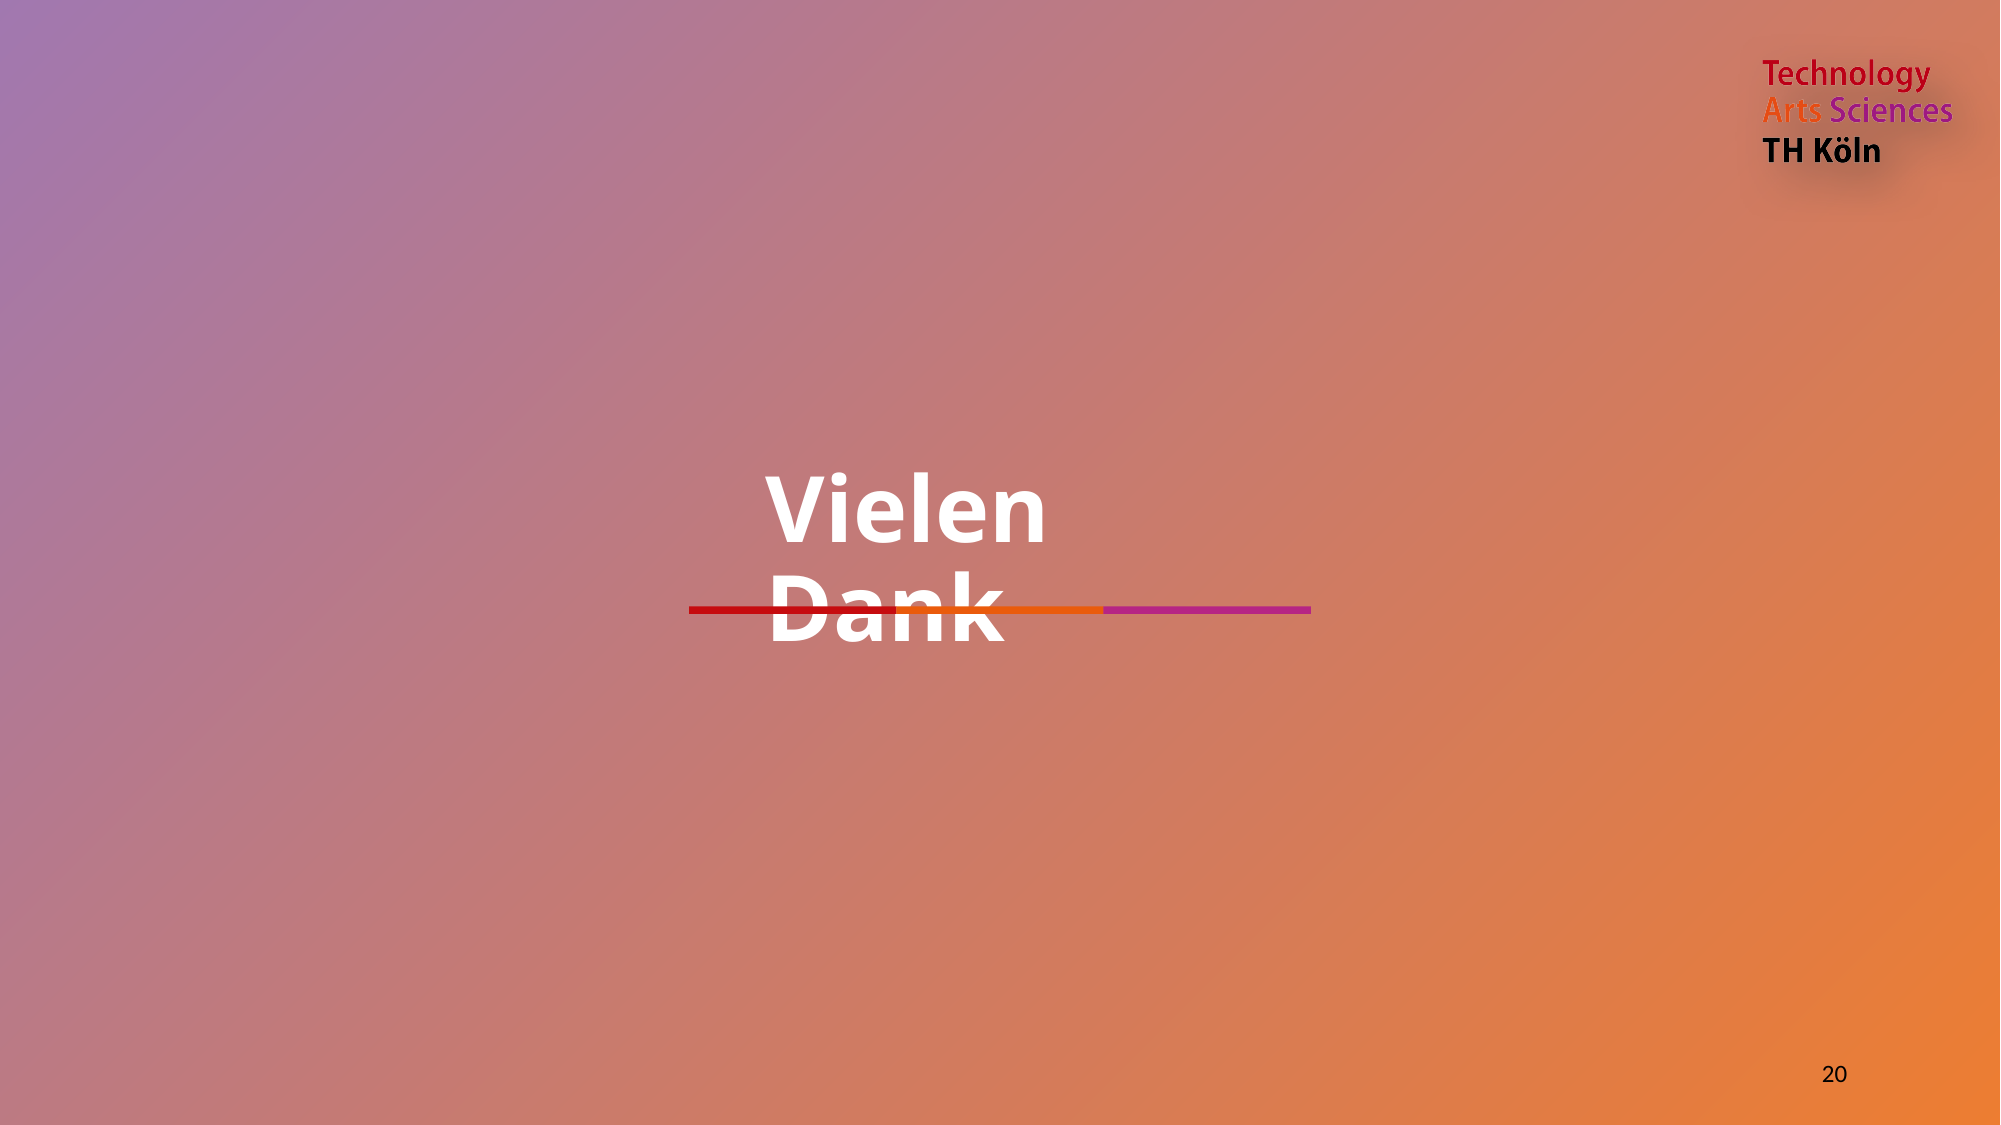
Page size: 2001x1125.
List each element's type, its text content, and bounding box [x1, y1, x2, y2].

title Vielen Dank [750, 614, 1250, 672]
picture [1762, 52, 1963, 172]
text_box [689, 606, 1311, 614]
title Vielen Dank [750, 453, 1250, 606]
slide_number 20 [1412, 1042, 1863, 1103]
